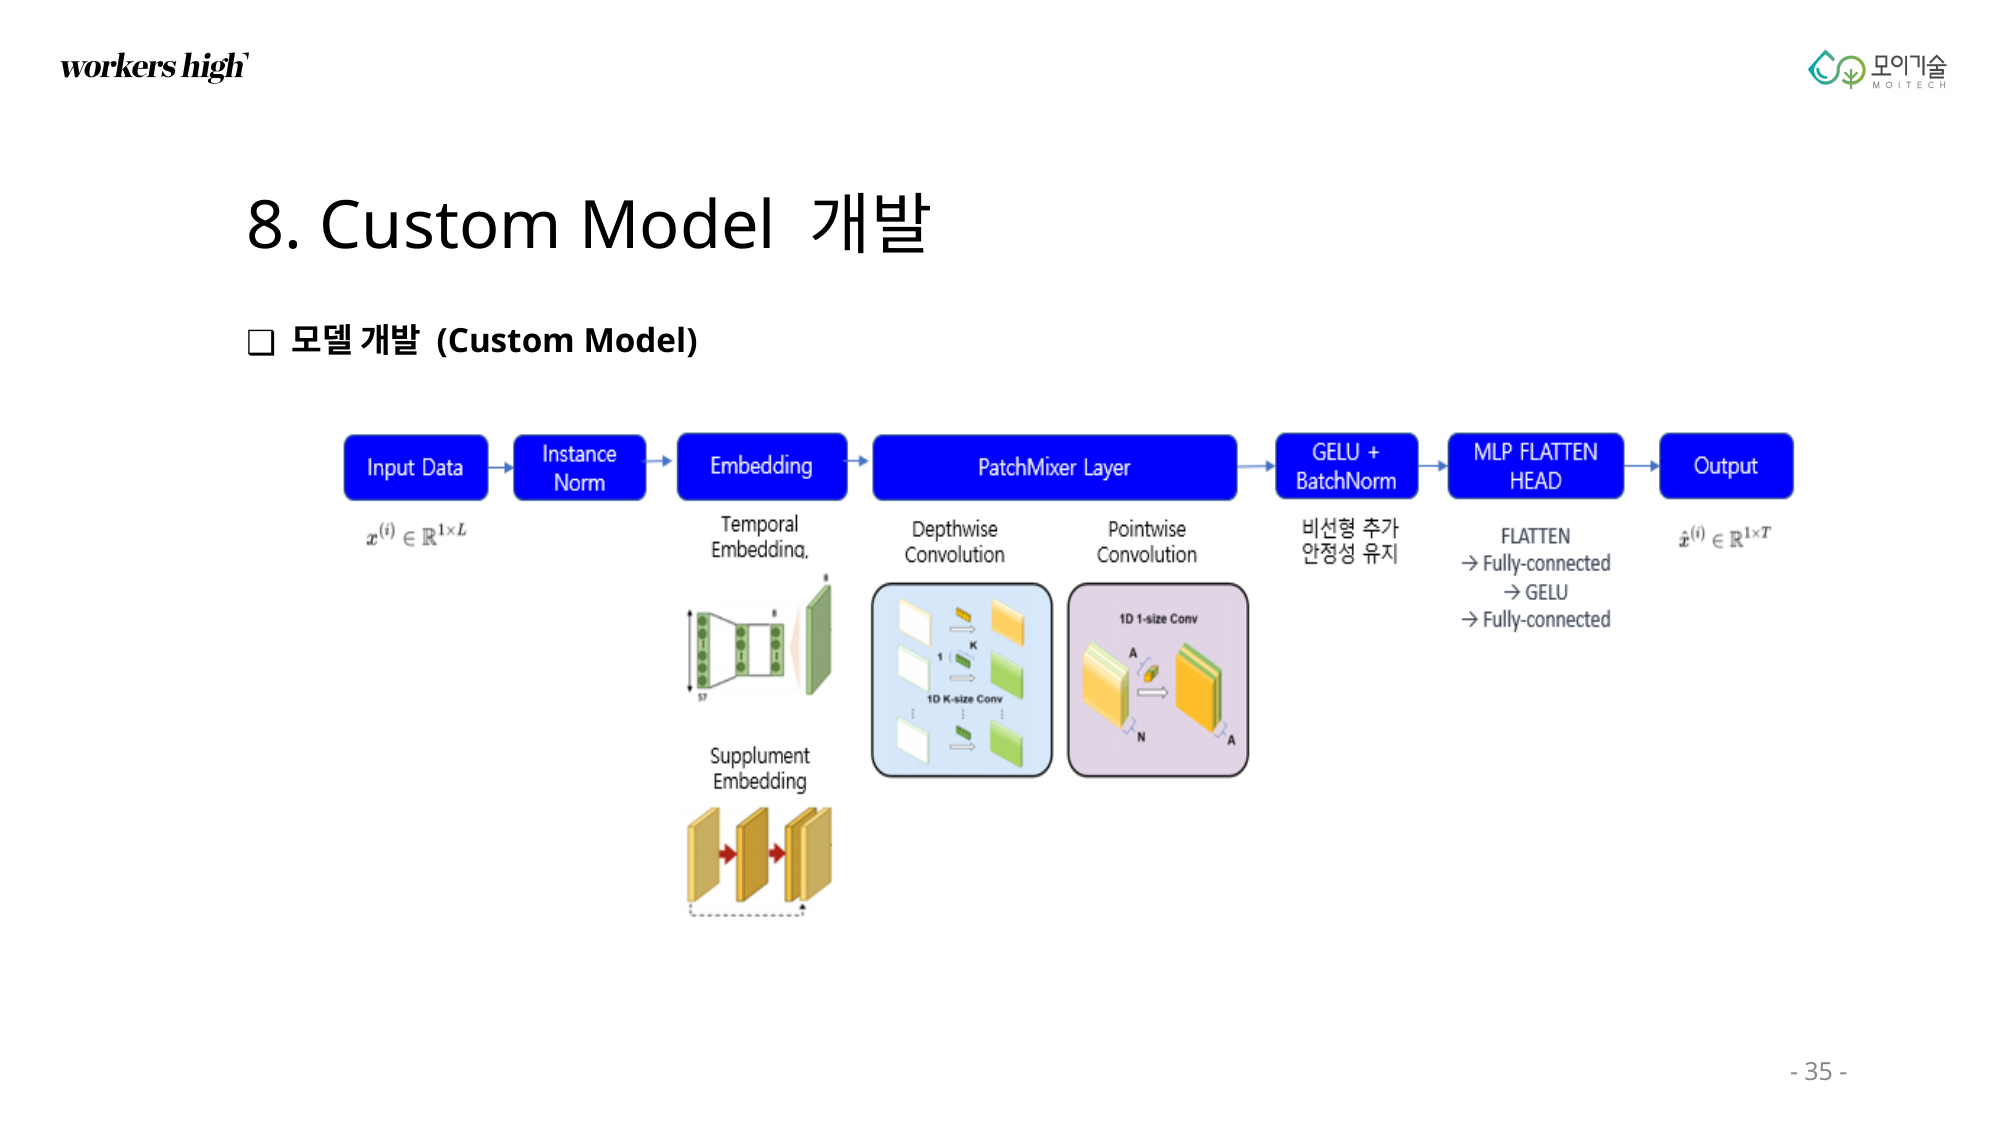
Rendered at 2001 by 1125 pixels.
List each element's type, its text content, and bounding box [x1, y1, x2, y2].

picture [60, 52, 249, 84]
text_box 모델 개발 (Custom Model) [231, 311, 1044, 367]
slide_number - ‹#› - [1412, 1042, 1863, 1103]
text_box 8. Custom Model 개발 [231, 183, 1216, 270]
picture [341, 416, 1801, 922]
picture [1801, 44, 1953, 93]
